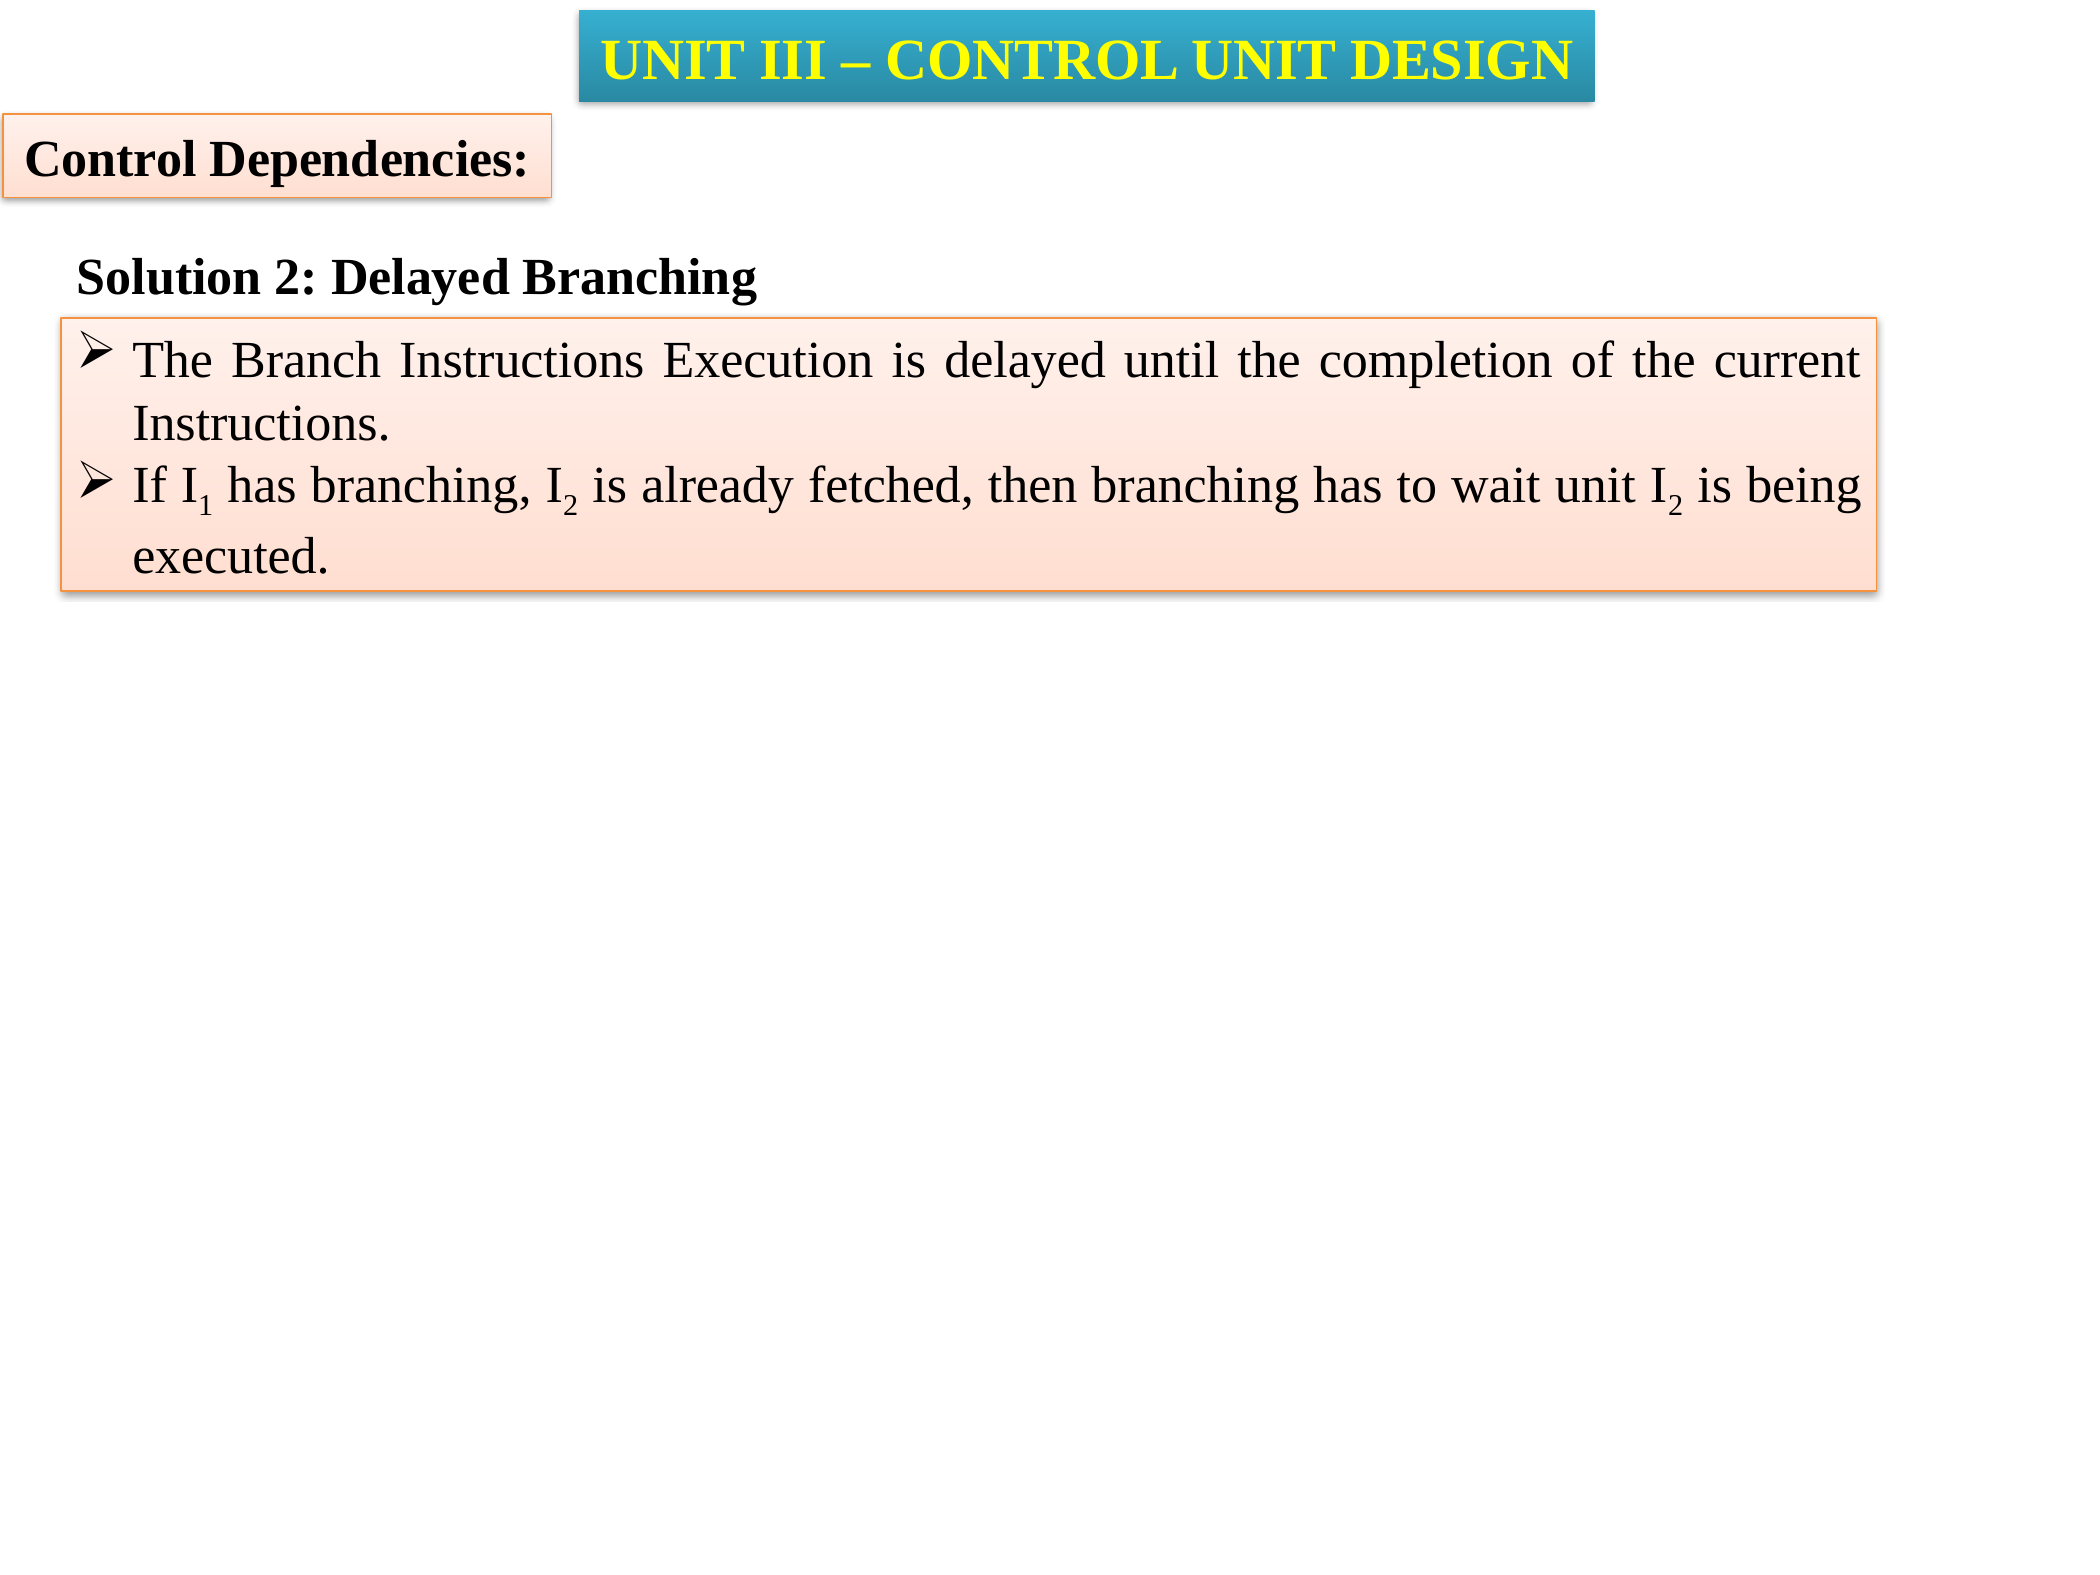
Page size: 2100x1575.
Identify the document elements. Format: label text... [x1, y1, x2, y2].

text_box UNIT III – CONTROL UNIT DESIGN [579, 10, 1595, 102]
text_box The Branch Instructions Execution is delayed until the completion of the current Instructions. If I1 has branching, I2 is already fetched, then branching has to wait unit I2 is being executed. [60, 317, 1877, 592]
text_box Control Dependencies: [2, 113, 552, 198]
text_box Solution 2: Delayed Branching [61, 234, 773, 312]
